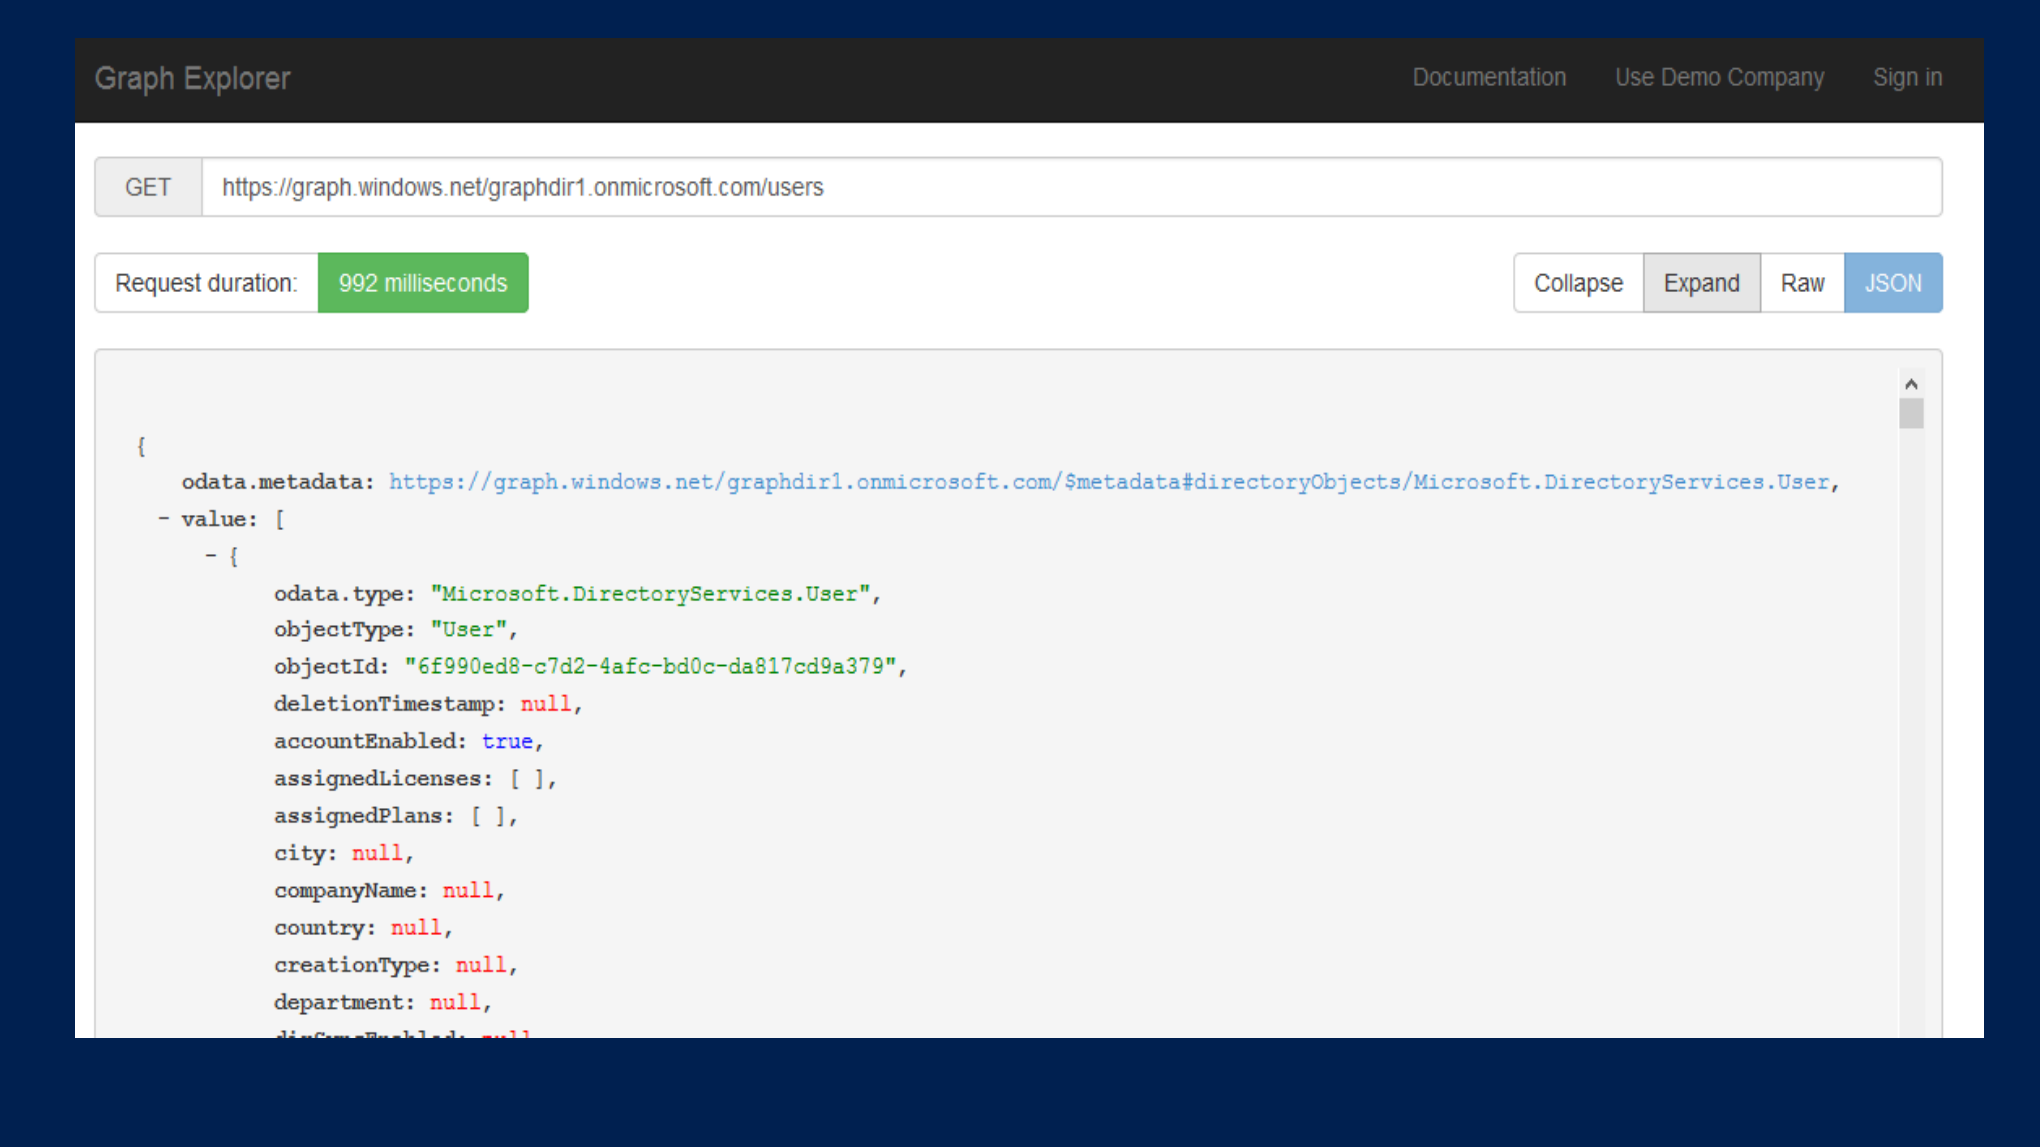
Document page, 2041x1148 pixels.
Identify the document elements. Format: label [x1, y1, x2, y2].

picture [74, 38, 1985, 1039]
